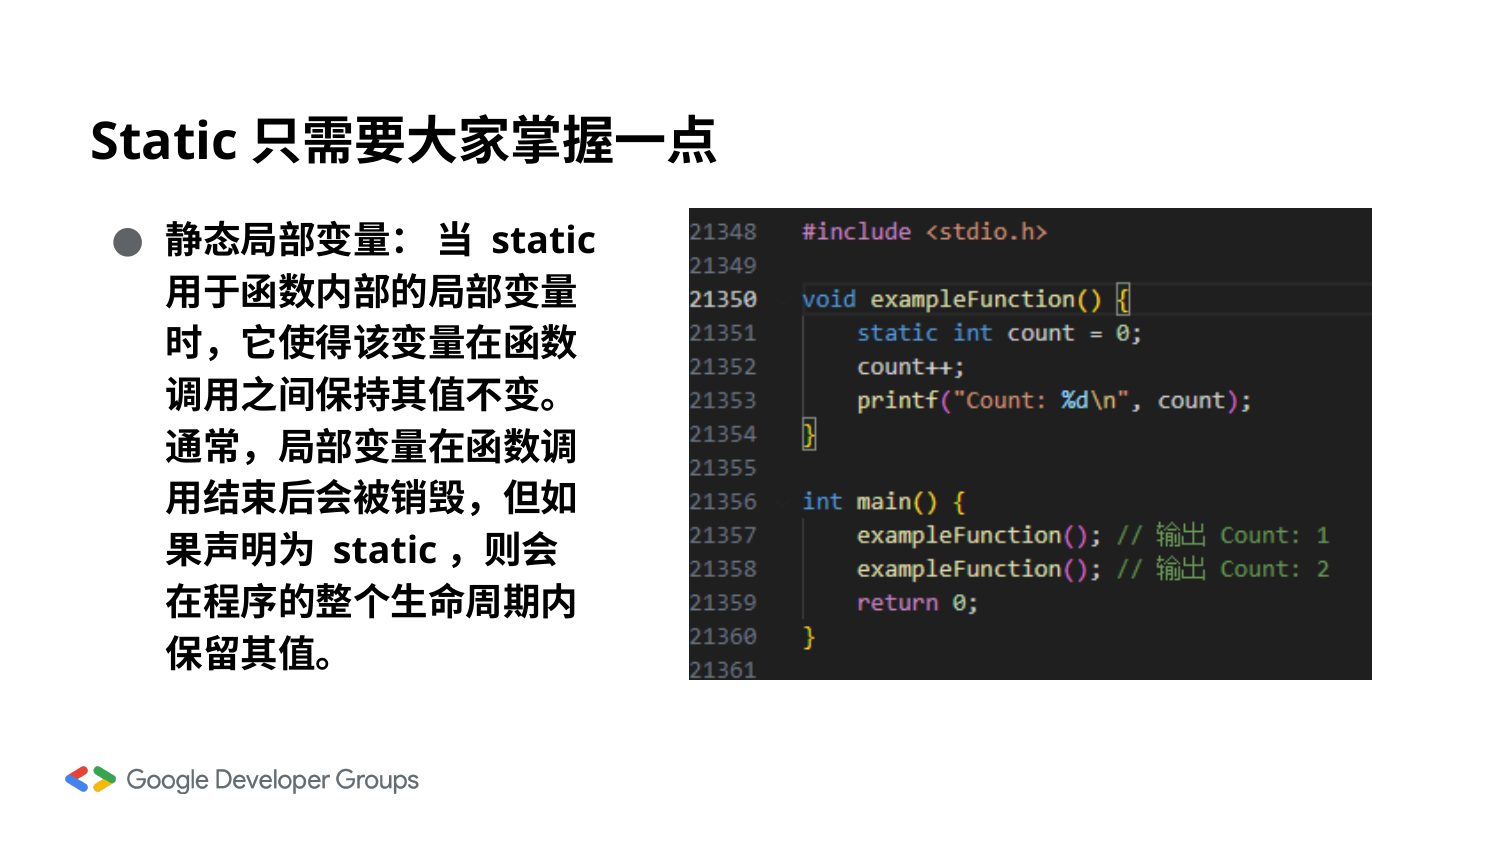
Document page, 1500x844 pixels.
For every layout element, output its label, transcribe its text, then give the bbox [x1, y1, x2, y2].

picture [689, 208, 1372, 680]
list 静态局部变量： 当 static 用于函数内部的局部变量时，它使得该变量在函数调用之间保持其值不变。通常，局部变量在函数调用结束后会被销毁，但如果声明为 static，则会在程序的整个生命周期内保留其值。 [75, 193, 612, 650]
picture [64, 766, 419, 794]
title Static只需要大家掌握一点 [75, 61, 764, 186]
